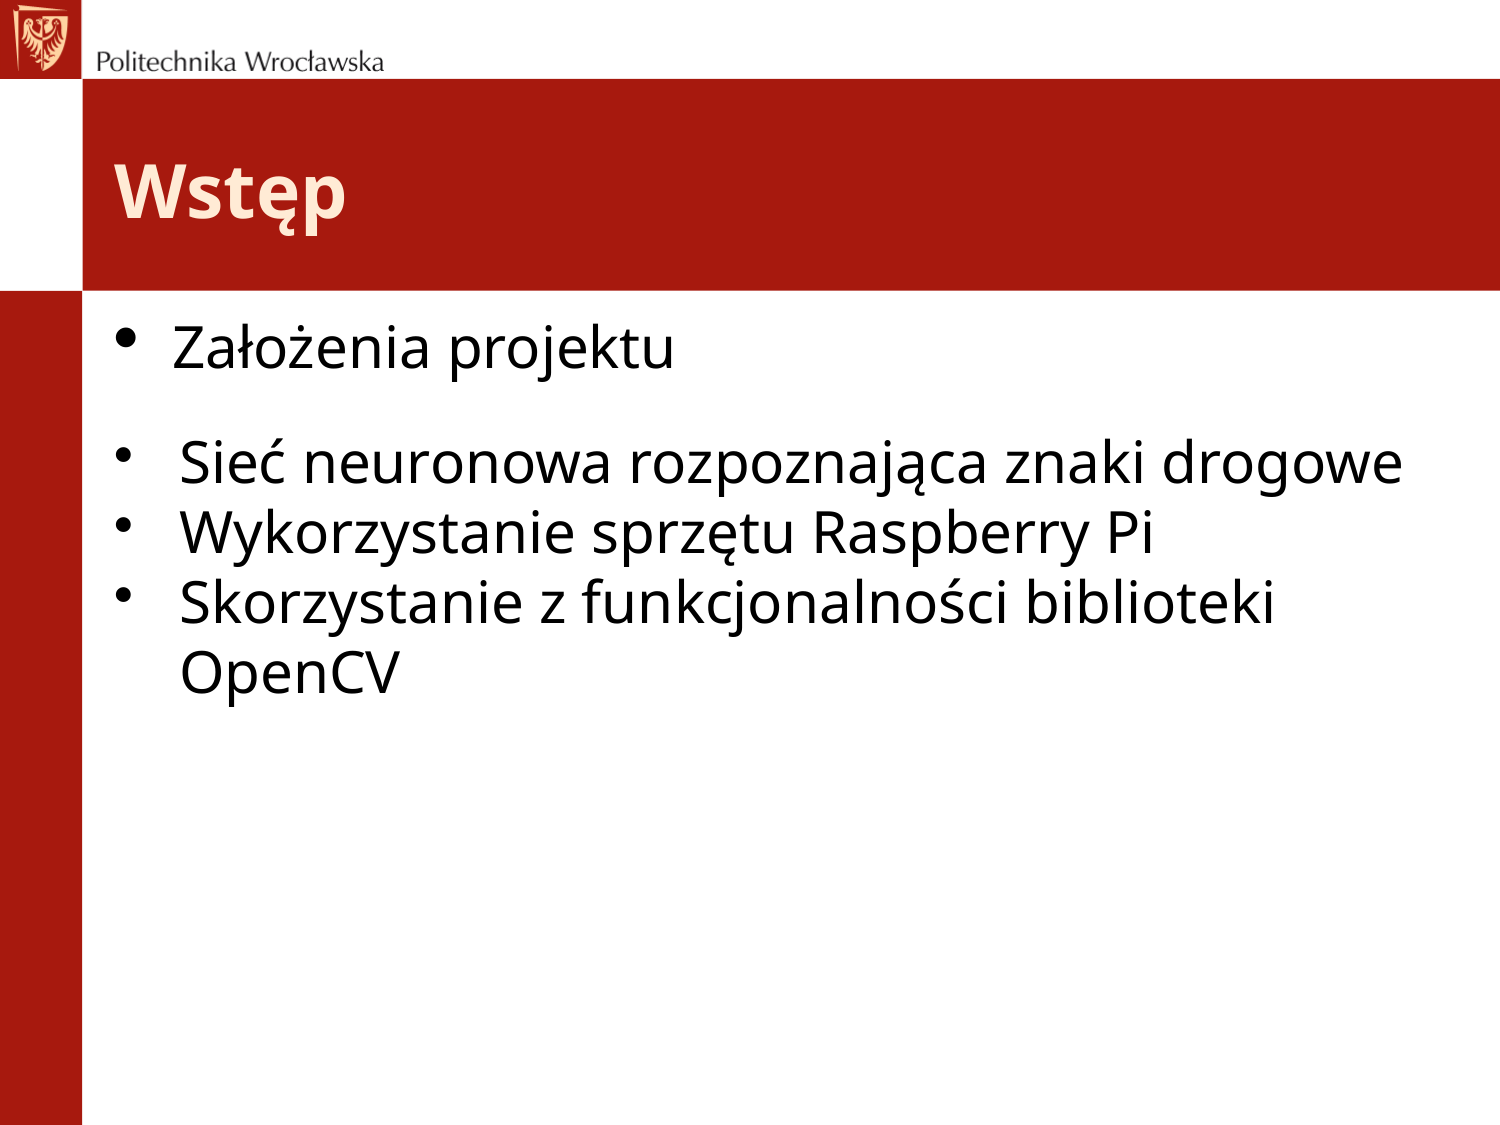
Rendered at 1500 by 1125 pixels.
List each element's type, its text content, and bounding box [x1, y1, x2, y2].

text_box Wstęp [100, 103, 1483, 274]
picture [0, 0, 384, 79]
text_box Założenia projektu Sieć neuronowa rozpoznająca znaki drogowe Wykorzystanie sprzętu Raspberry Pi Skorzystanie z funkcjonalności biblioteki OpenCV [101, 302, 1471, 1087]
